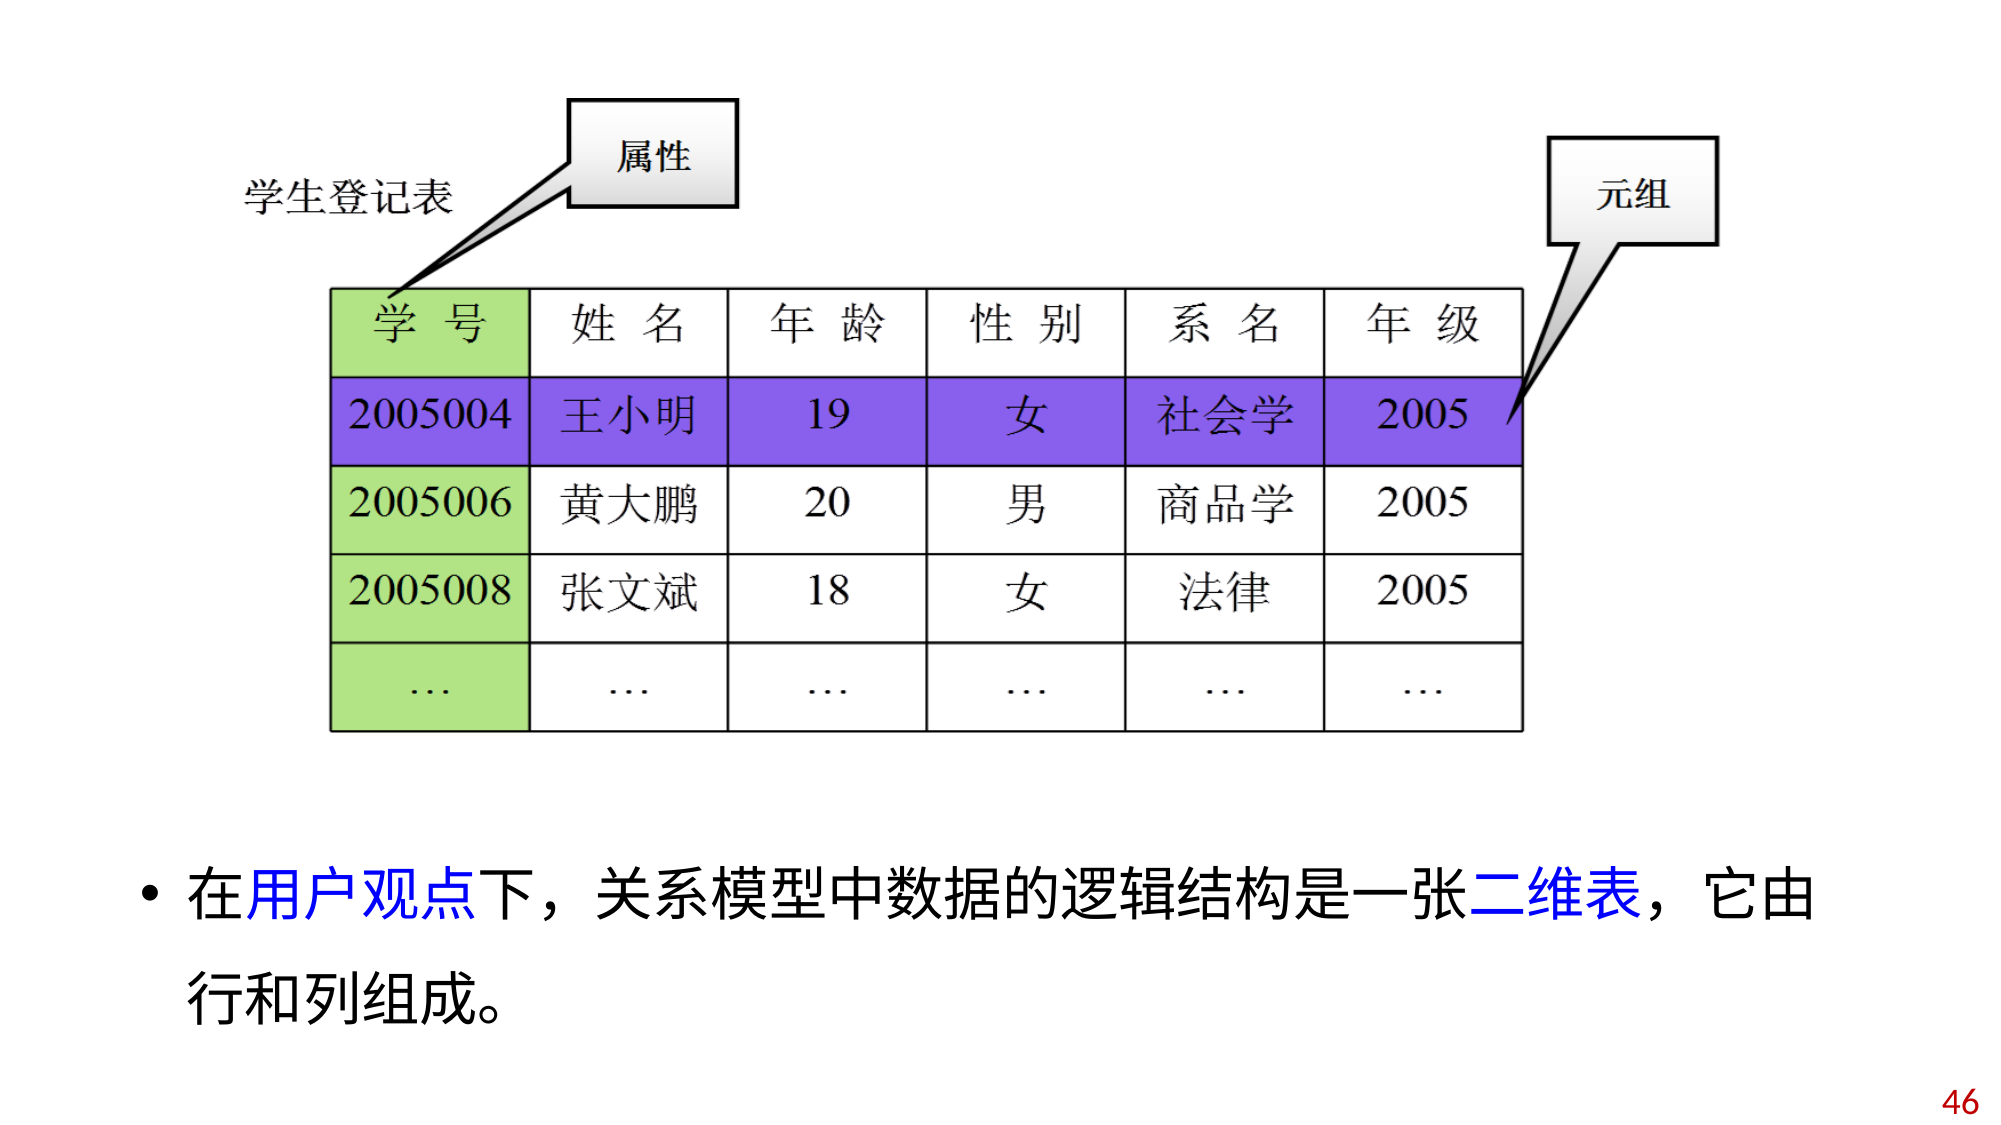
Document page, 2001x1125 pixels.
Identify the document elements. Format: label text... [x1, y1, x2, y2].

text_box 在用户观点下，关系模型中数据的逻辑结构是一张二维表，它由行和列组成。 [125, 814, 1875, 1040]
picture [224, 98, 1724, 737]
slide_number 45 [1528, 1079, 1995, 1120]
